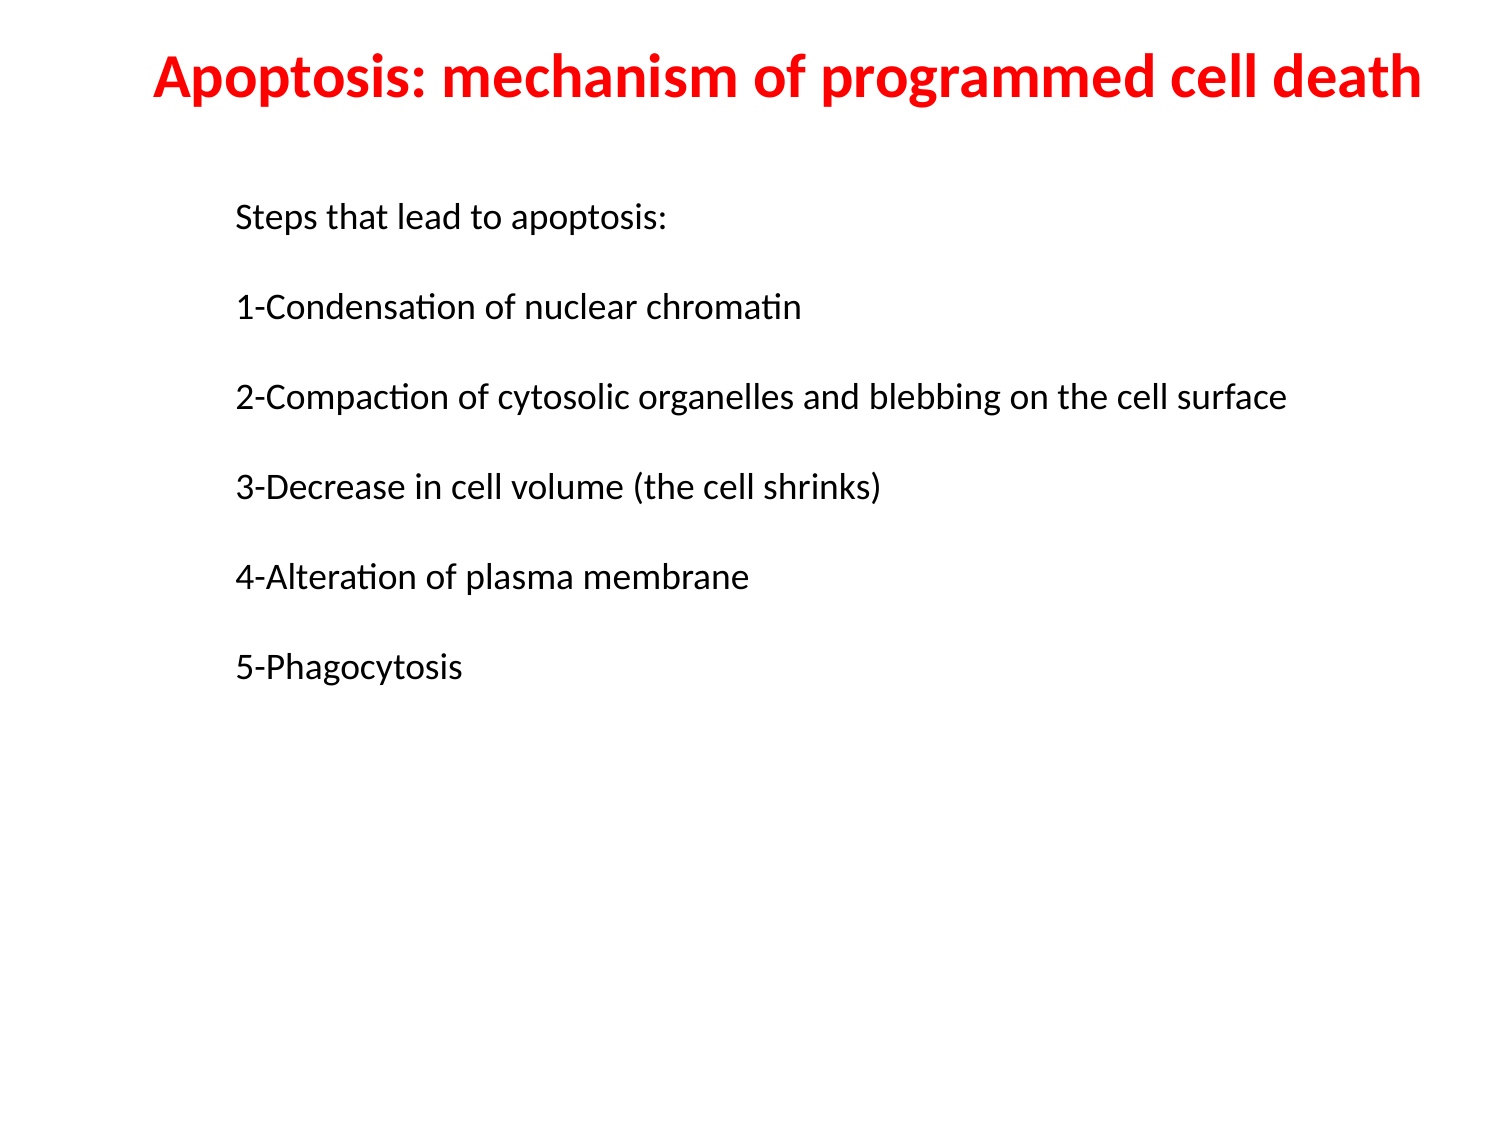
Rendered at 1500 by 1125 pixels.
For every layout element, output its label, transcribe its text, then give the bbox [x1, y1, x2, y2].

text_box Steps that lead to apoptosis: 1-Condensation of nuclear chromatin 2-Compaction of cytosolic organelles and blebbing on the cell surface 3-Decrease in cell volume (the cell shrinks) 4-Alteration of plasma membrane 5-Phagocytosis [220, 184, 1304, 830]
text_box Apoptosis: mechanism of programmed cell death [138, 27, 1440, 117]
